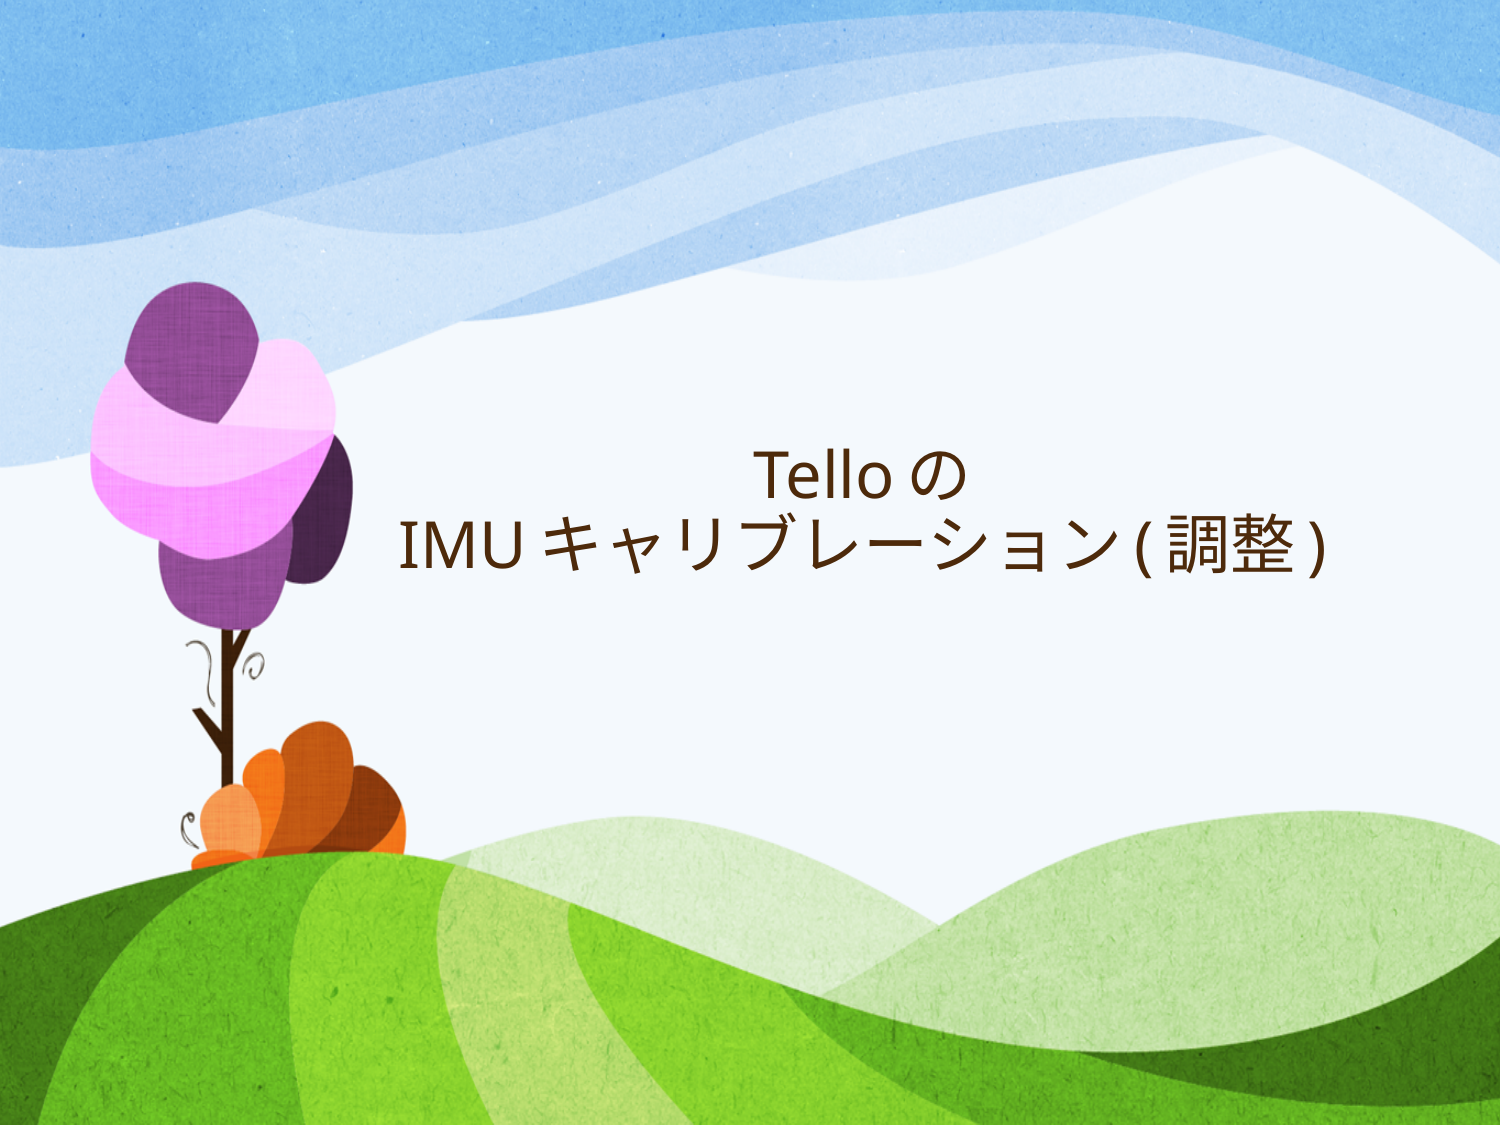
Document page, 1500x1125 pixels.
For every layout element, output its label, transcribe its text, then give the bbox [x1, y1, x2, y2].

picture [0, 0, 1500, 1125]
title Telloの IMUキャリブレーション(調整) [378, 366, 1347, 591]
